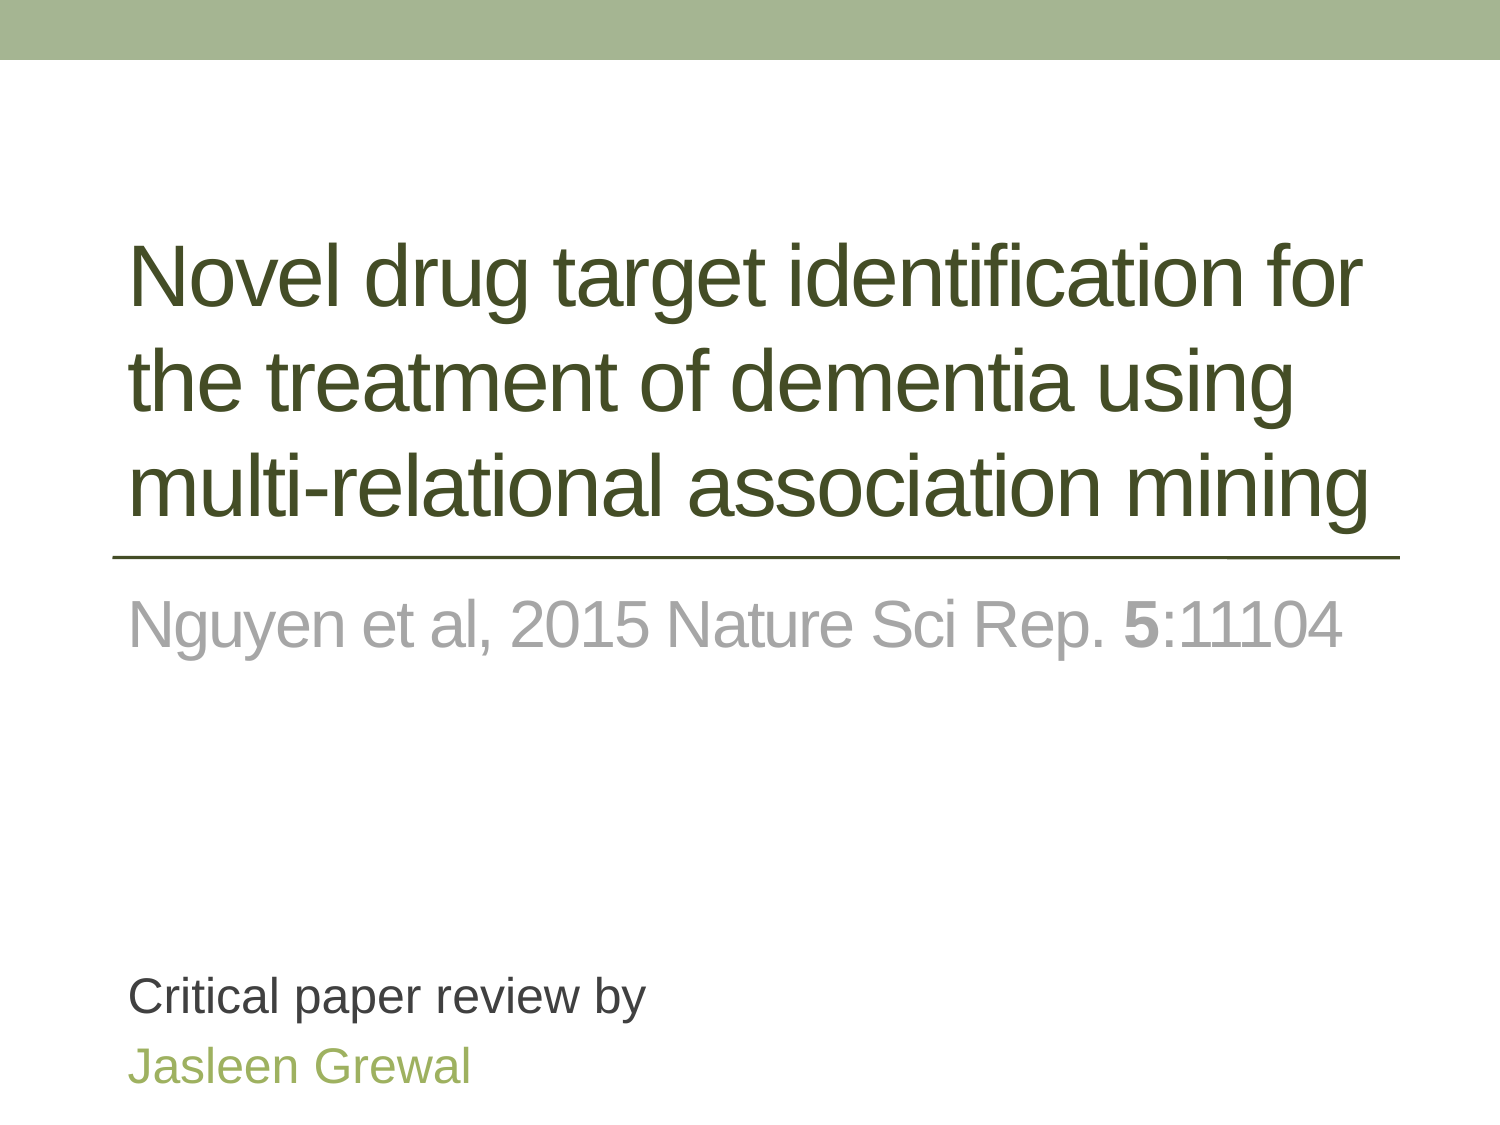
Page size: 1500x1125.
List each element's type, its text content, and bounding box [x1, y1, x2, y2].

title Novel drug target identification for the treatment of dementia using multi-relational association mining [112, 224, 1400, 542]
text_box Nguyen et al, 2015 Nature Sci Rep. 5:11104 [112, 561, 1431, 669]
subtitle Critical paper review by Jasleen Grewal [112, 956, 1343, 1125]
